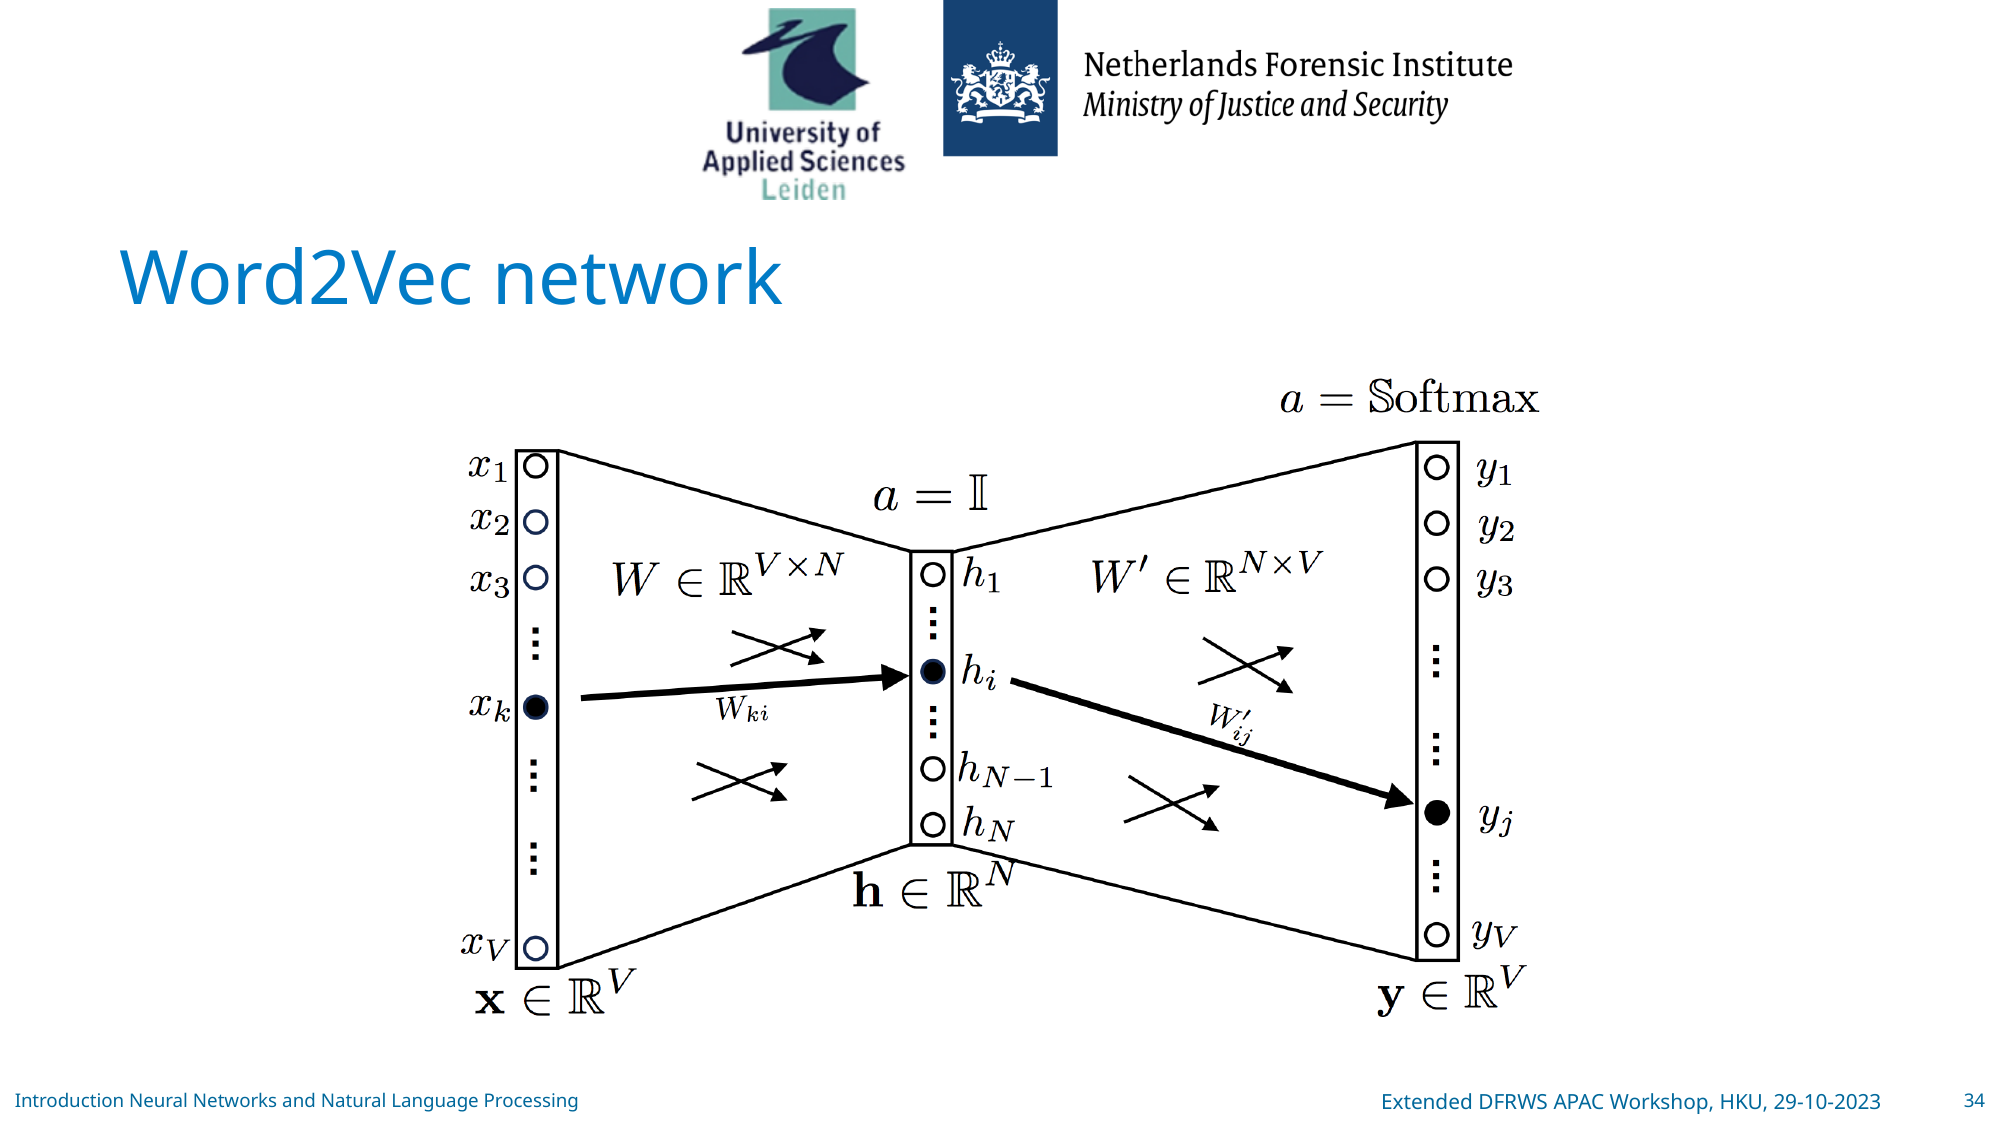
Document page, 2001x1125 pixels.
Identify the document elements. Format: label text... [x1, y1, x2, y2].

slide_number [1172, 1081, 1895, 1125]
slide_number 34 [1895, 1081, 2000, 1125]
footer Introduction Neural Networks and Natural Language Processing [0, 1081, 1067, 1125]
title Word2Vec network [104, 172, 1897, 329]
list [455, 375, 1545, 1021]
picture [0, 0, 2001, 228]
